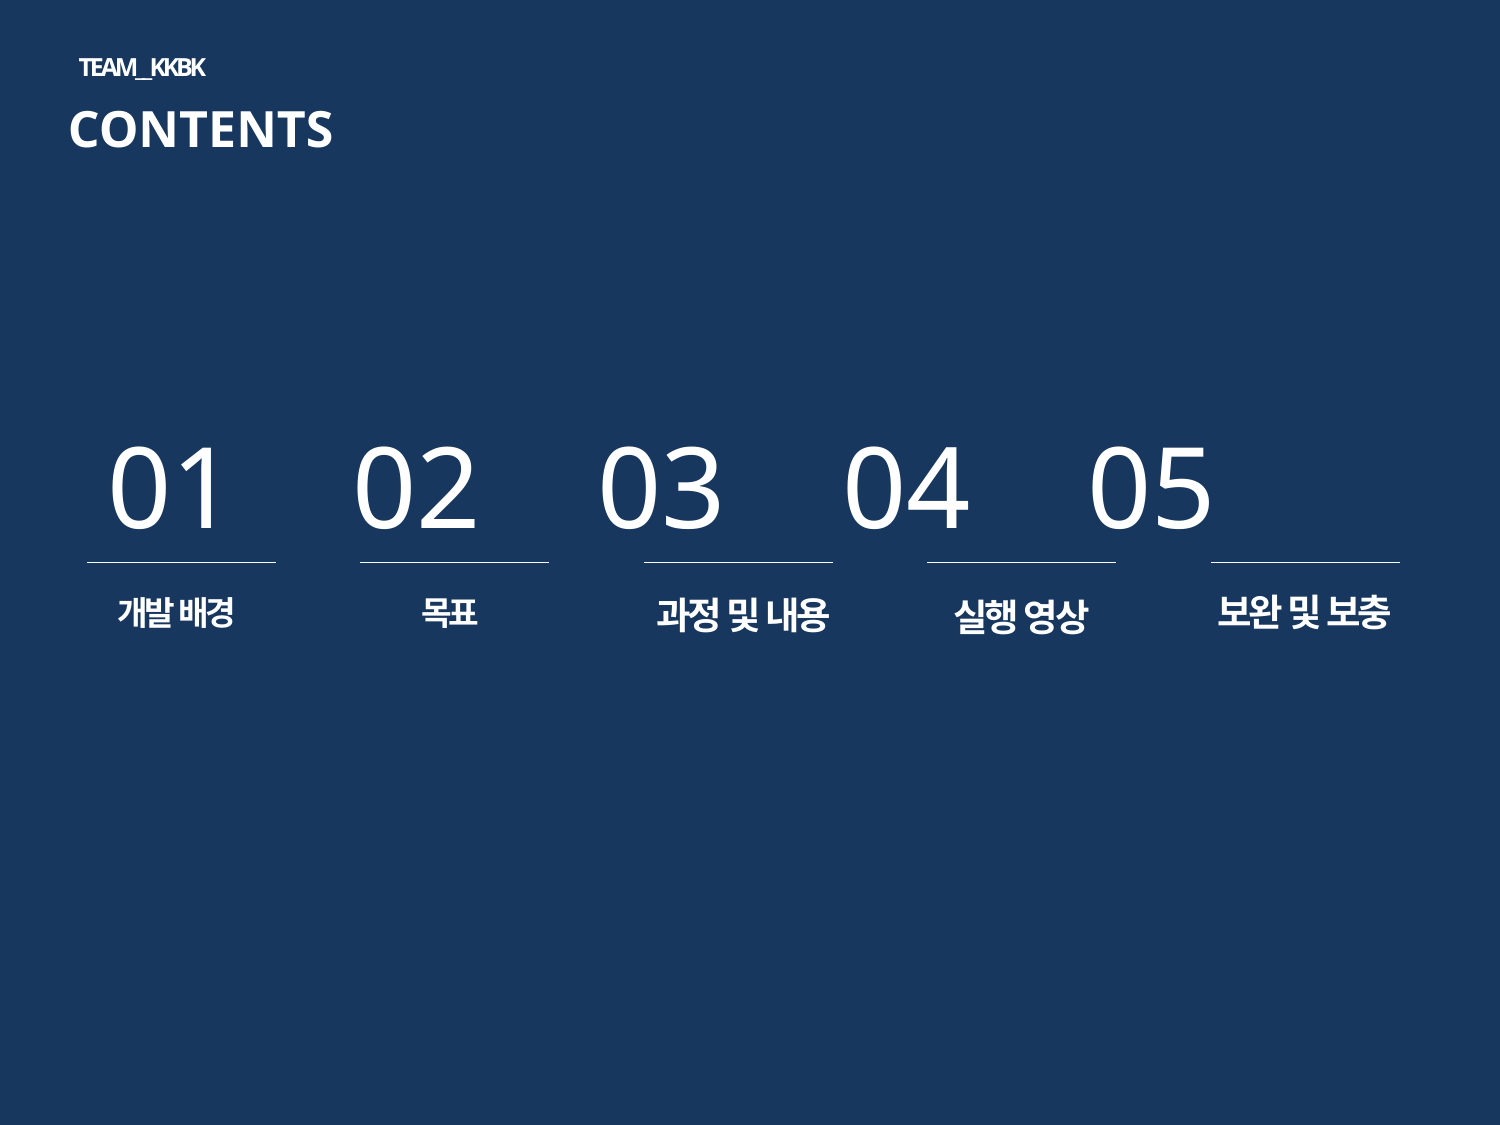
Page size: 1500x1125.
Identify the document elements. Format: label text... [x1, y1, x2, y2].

text_box TEAM__KKBK [63, 44, 222, 90]
text_box 목표 [302, 584, 605, 640]
text_box 실행 영상 [868, 586, 1176, 646]
text_box 보완 및 보충 [1125, 581, 1486, 642]
text_box 개발 배경 [64, 584, 289, 640]
text_box CONTENTS [53, 89, 739, 165]
text_box 과정 및 내용 [608, 584, 880, 645]
text_box 01 02 03 04 05 [63, 408, 1457, 559]
